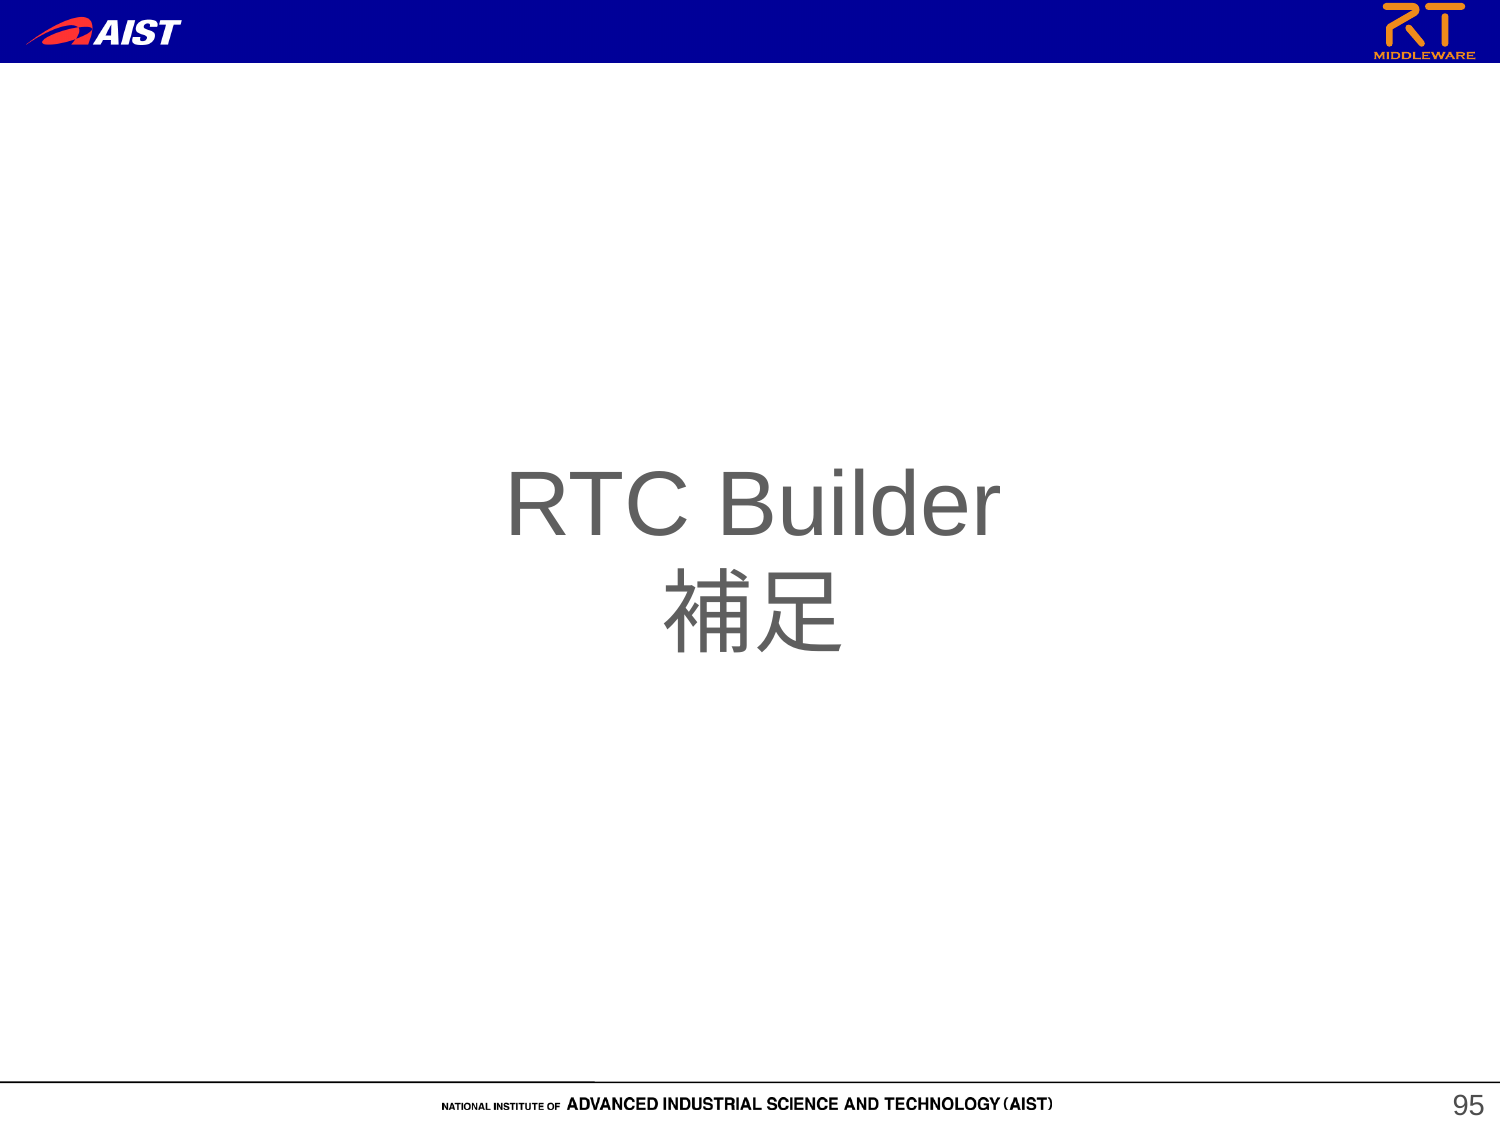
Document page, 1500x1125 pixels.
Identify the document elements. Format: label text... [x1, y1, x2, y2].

picture [442, 1097, 1052, 1110]
picture [0, 0, 1500, 63]
text_box RTC Builder 補足 [31, 432, 1476, 676]
slide_number 95 [1149, 1078, 1500, 1125]
